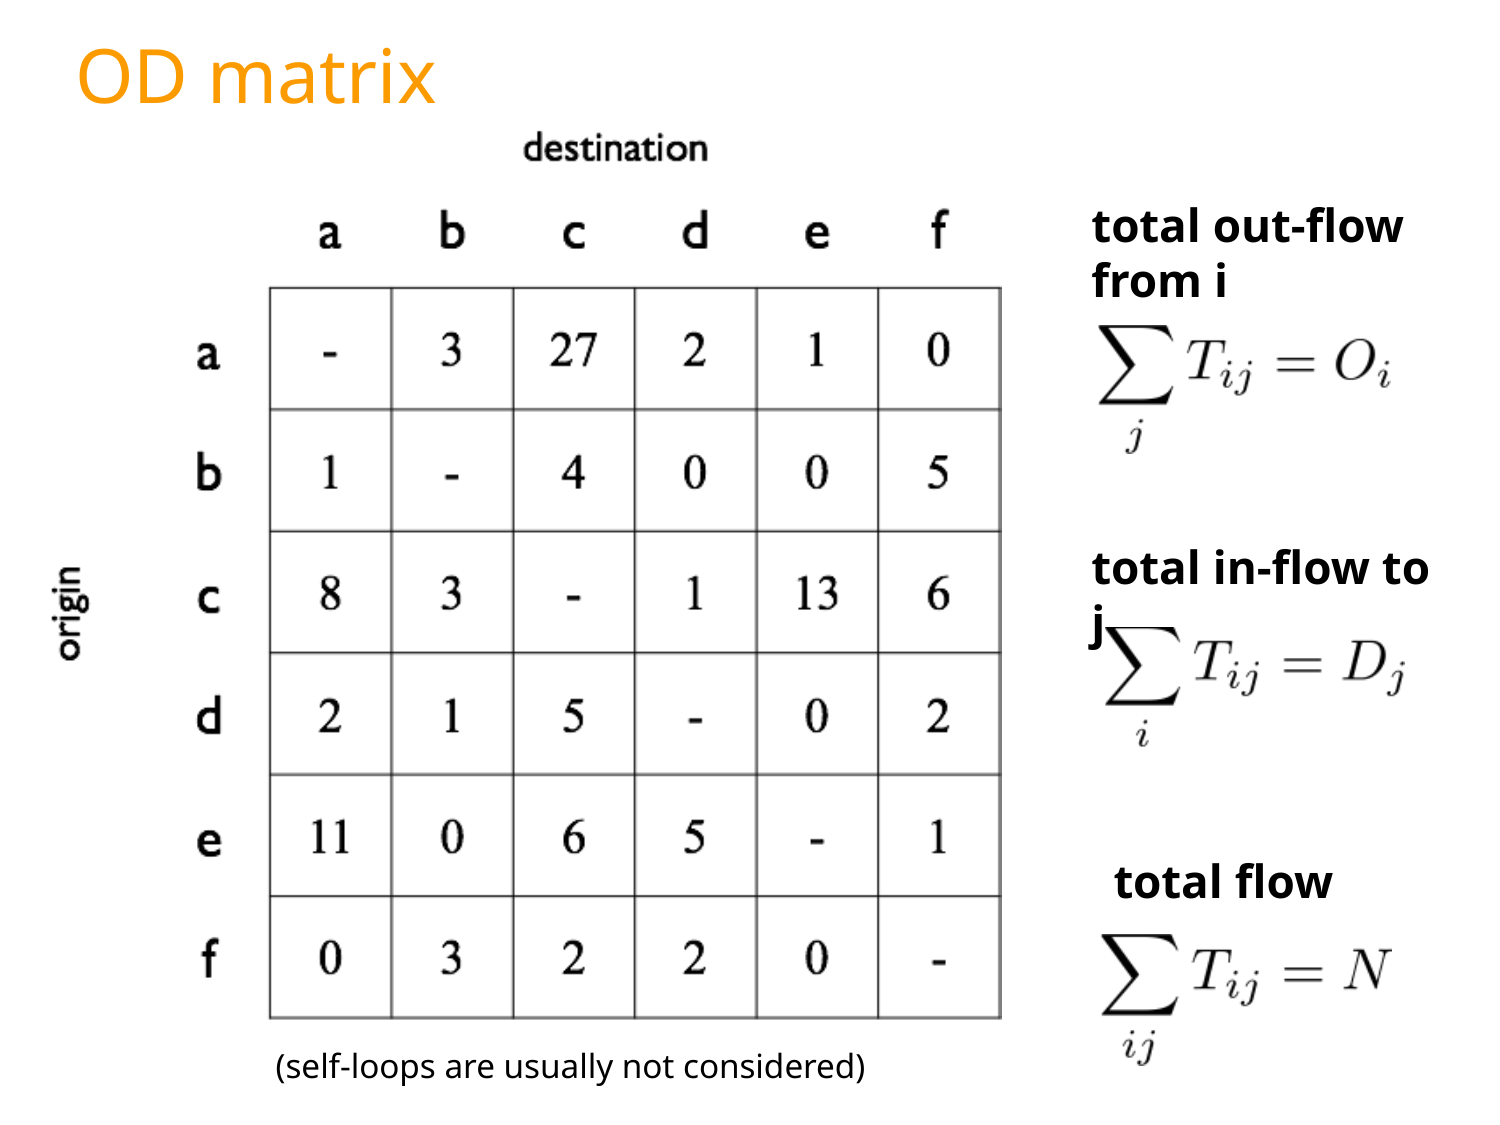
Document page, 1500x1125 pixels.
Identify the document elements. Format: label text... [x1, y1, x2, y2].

picture [1098, 324, 1391, 454]
picture [12, 93, 1002, 1027]
text_box OD matrix [74, 2, 1425, 144]
text_box total out-flow from i [1076, 189, 1434, 363]
text_box (self-loops are usually not considered) [260, 1036, 919, 1125]
picture [1099, 934, 1392, 1066]
text_box total flow [1098, 844, 1457, 940]
text_box total in-flow to j [1076, 531, 1457, 705]
picture [1105, 627, 1405, 750]
